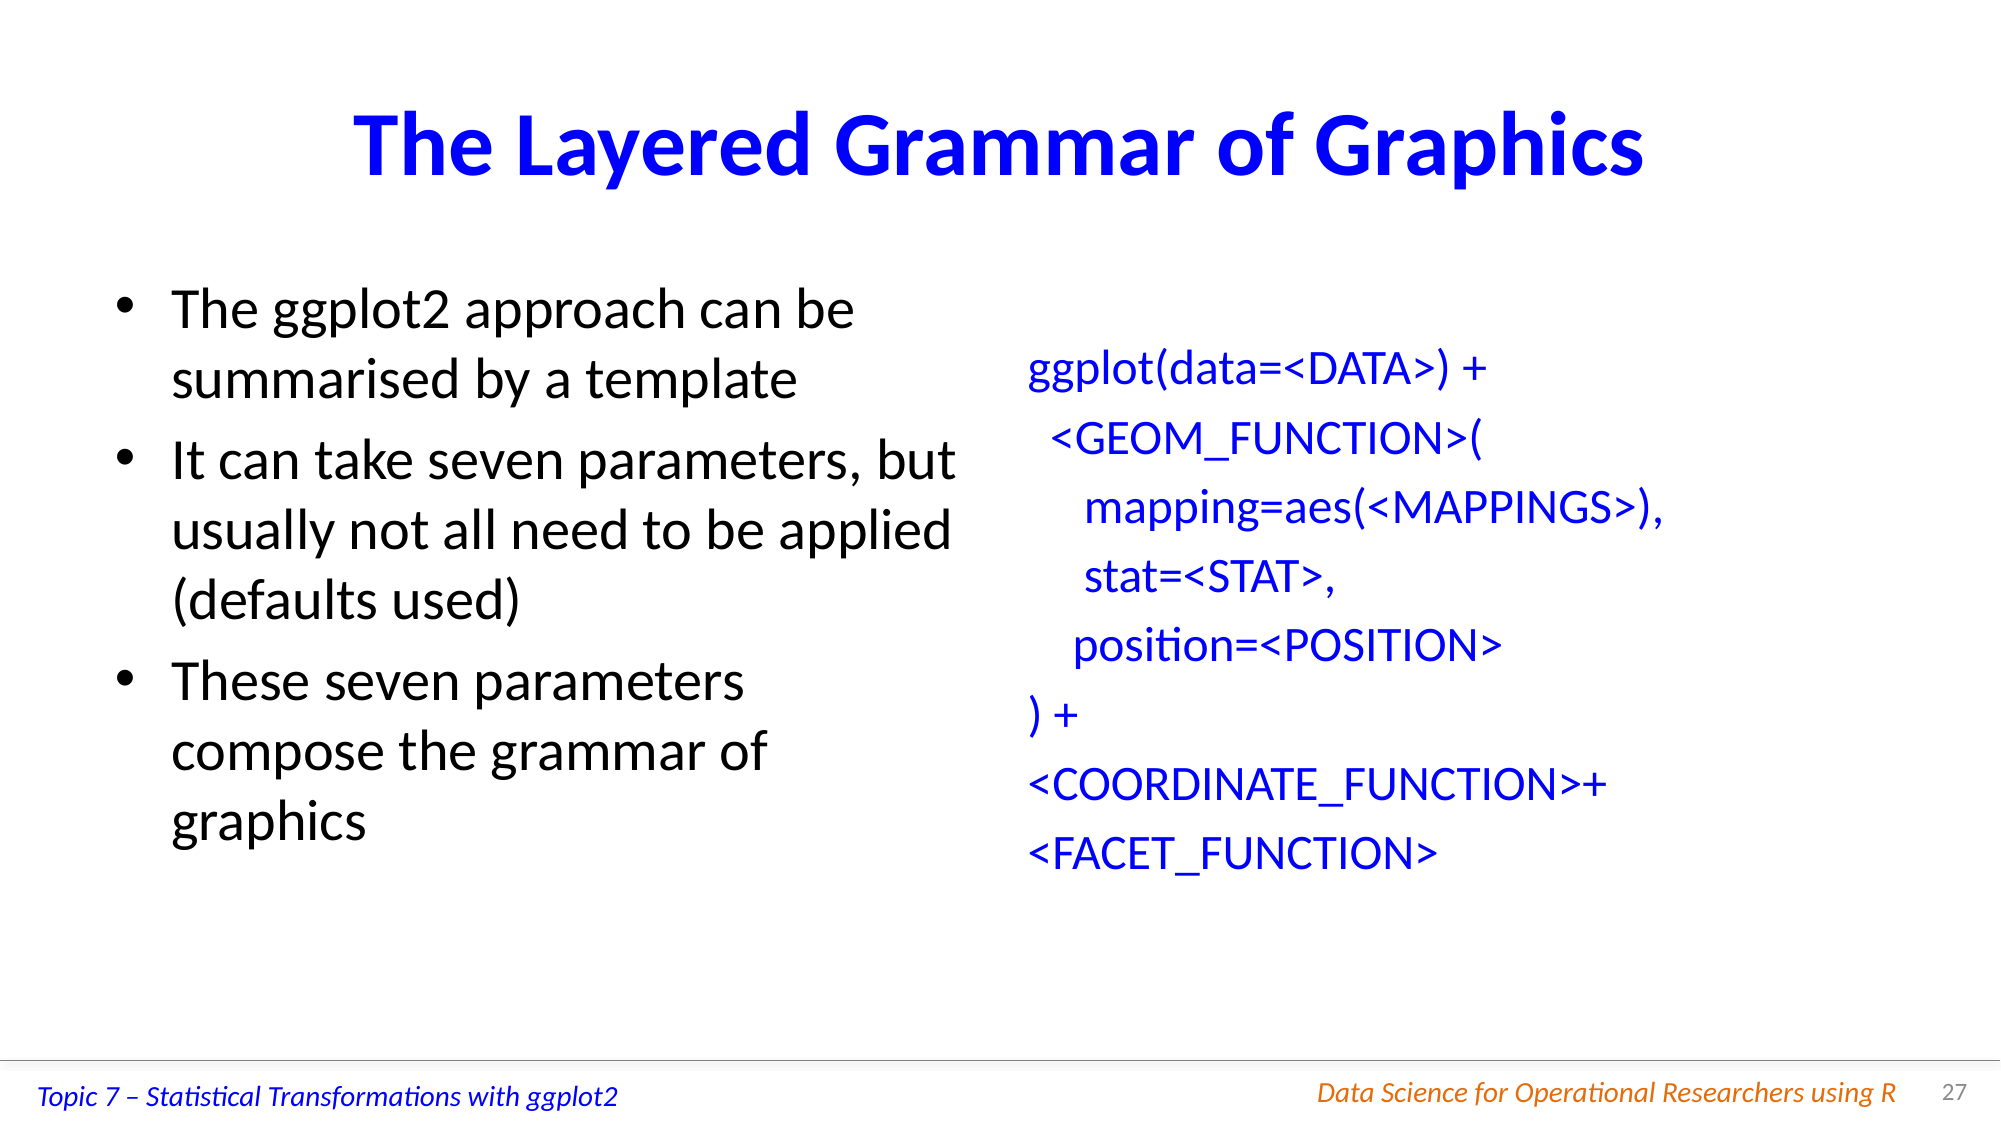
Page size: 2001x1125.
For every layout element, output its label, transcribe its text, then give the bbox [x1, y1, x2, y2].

title The Layered Grammar of Graphics [99, 45, 1900, 233]
list ggplot(data=<DATA>) + <GEOM_FUNCTION>( mapping=aes(<MAPPINGS>), stat=<STAT>, position=<POSITION> ) + <COORDINATE_FUNCTION>+ <FACET_FUNCTION> [1012, 327, 1737, 889]
slide_number 27 [1899, 1060, 1983, 1120]
list The ggplot2 approach can be summarised by a template It can take seven parameters, but usually not all need to be applied (defaults used) These seven parameters compose the grammar of graphics [99, 262, 984, 1005]
